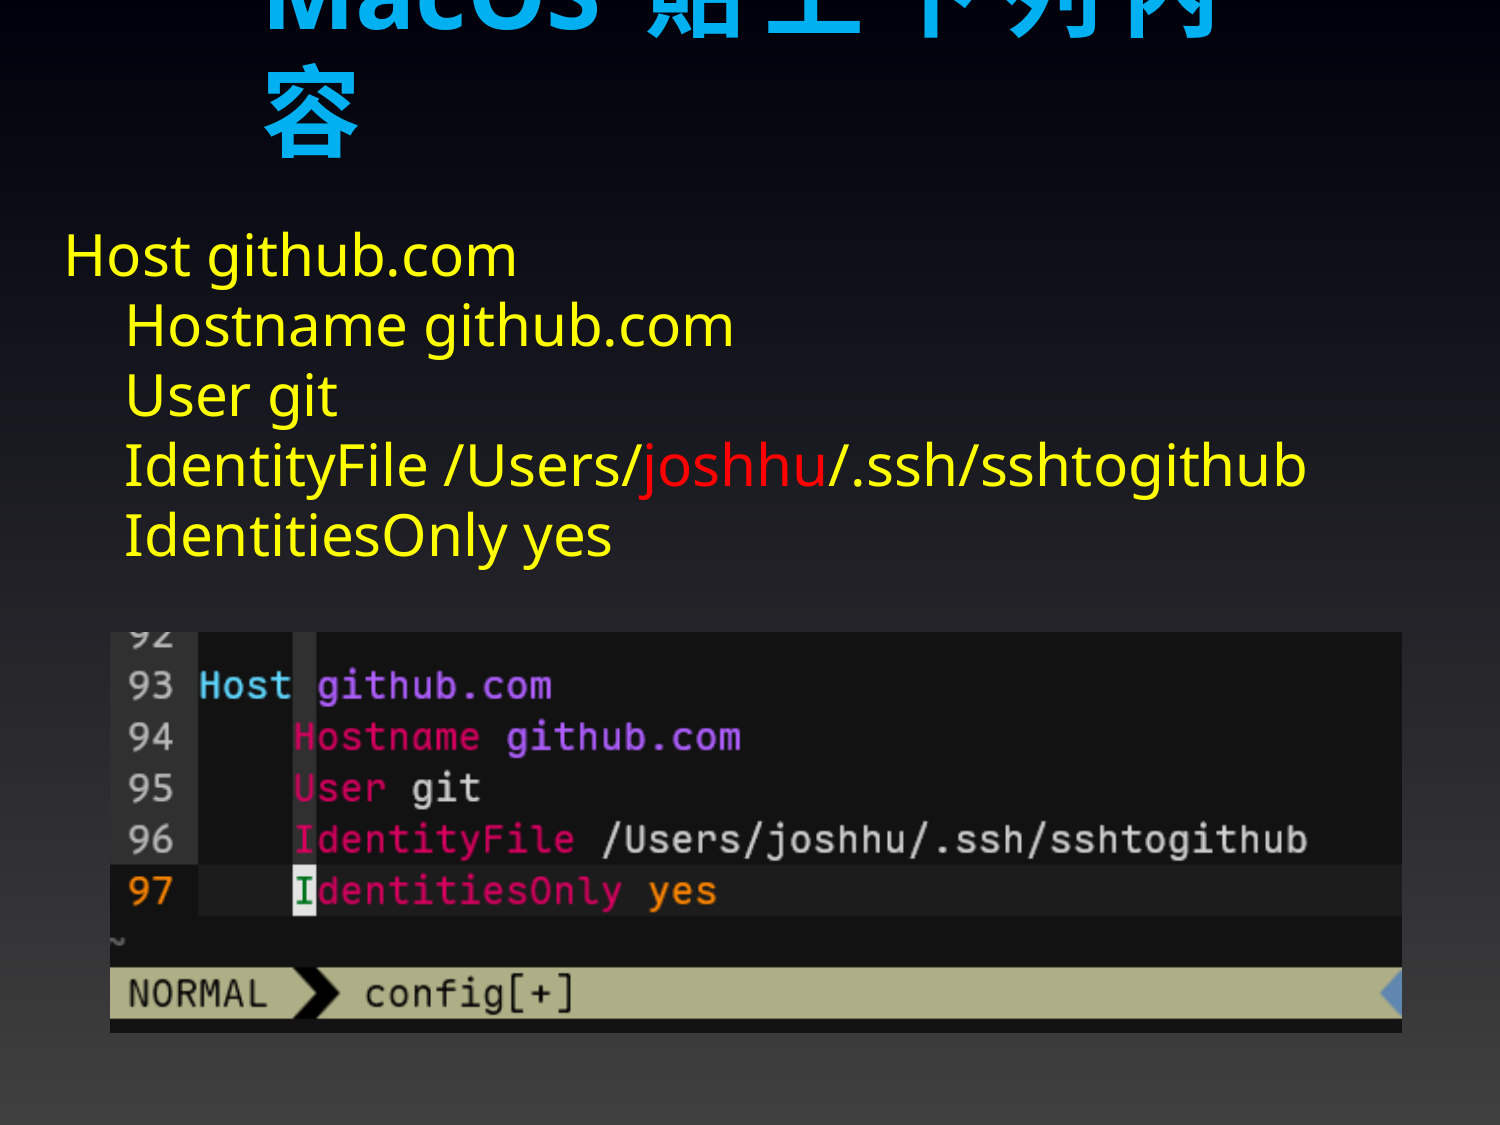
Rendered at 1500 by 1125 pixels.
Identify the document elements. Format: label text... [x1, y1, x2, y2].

picture [109, 632, 1402, 1033]
text_box MacOS貼上下列內容 [246, 22, 1238, 185]
text_box Host github.com Hostname github.com User git IdentityFile /Users/joshhu/.ssh/sshtogithub IdentitiesOnly yes [48, 211, 1483, 576]
